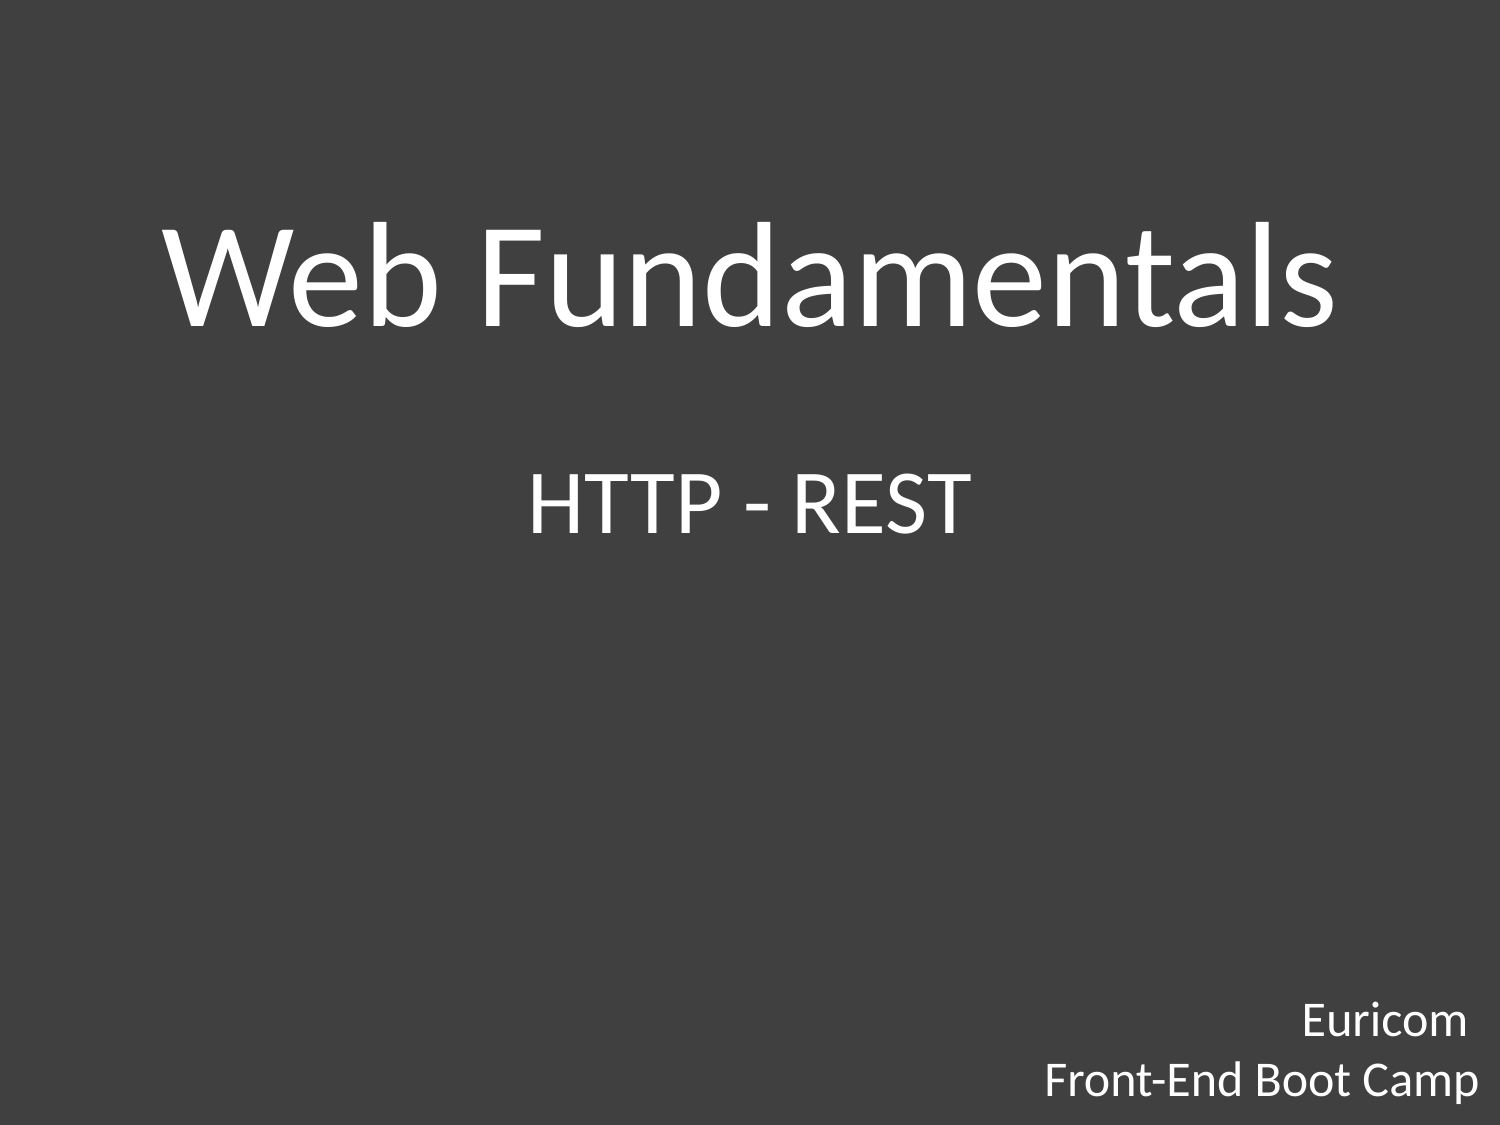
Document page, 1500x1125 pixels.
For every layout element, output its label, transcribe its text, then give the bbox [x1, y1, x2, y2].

text_box Euricom Front-End Boot Camp [861, 978, 1495, 1125]
title Web Fundamentals [112, 146, 1388, 388]
subtitle HTTP - REST [225, 434, 1275, 722]
